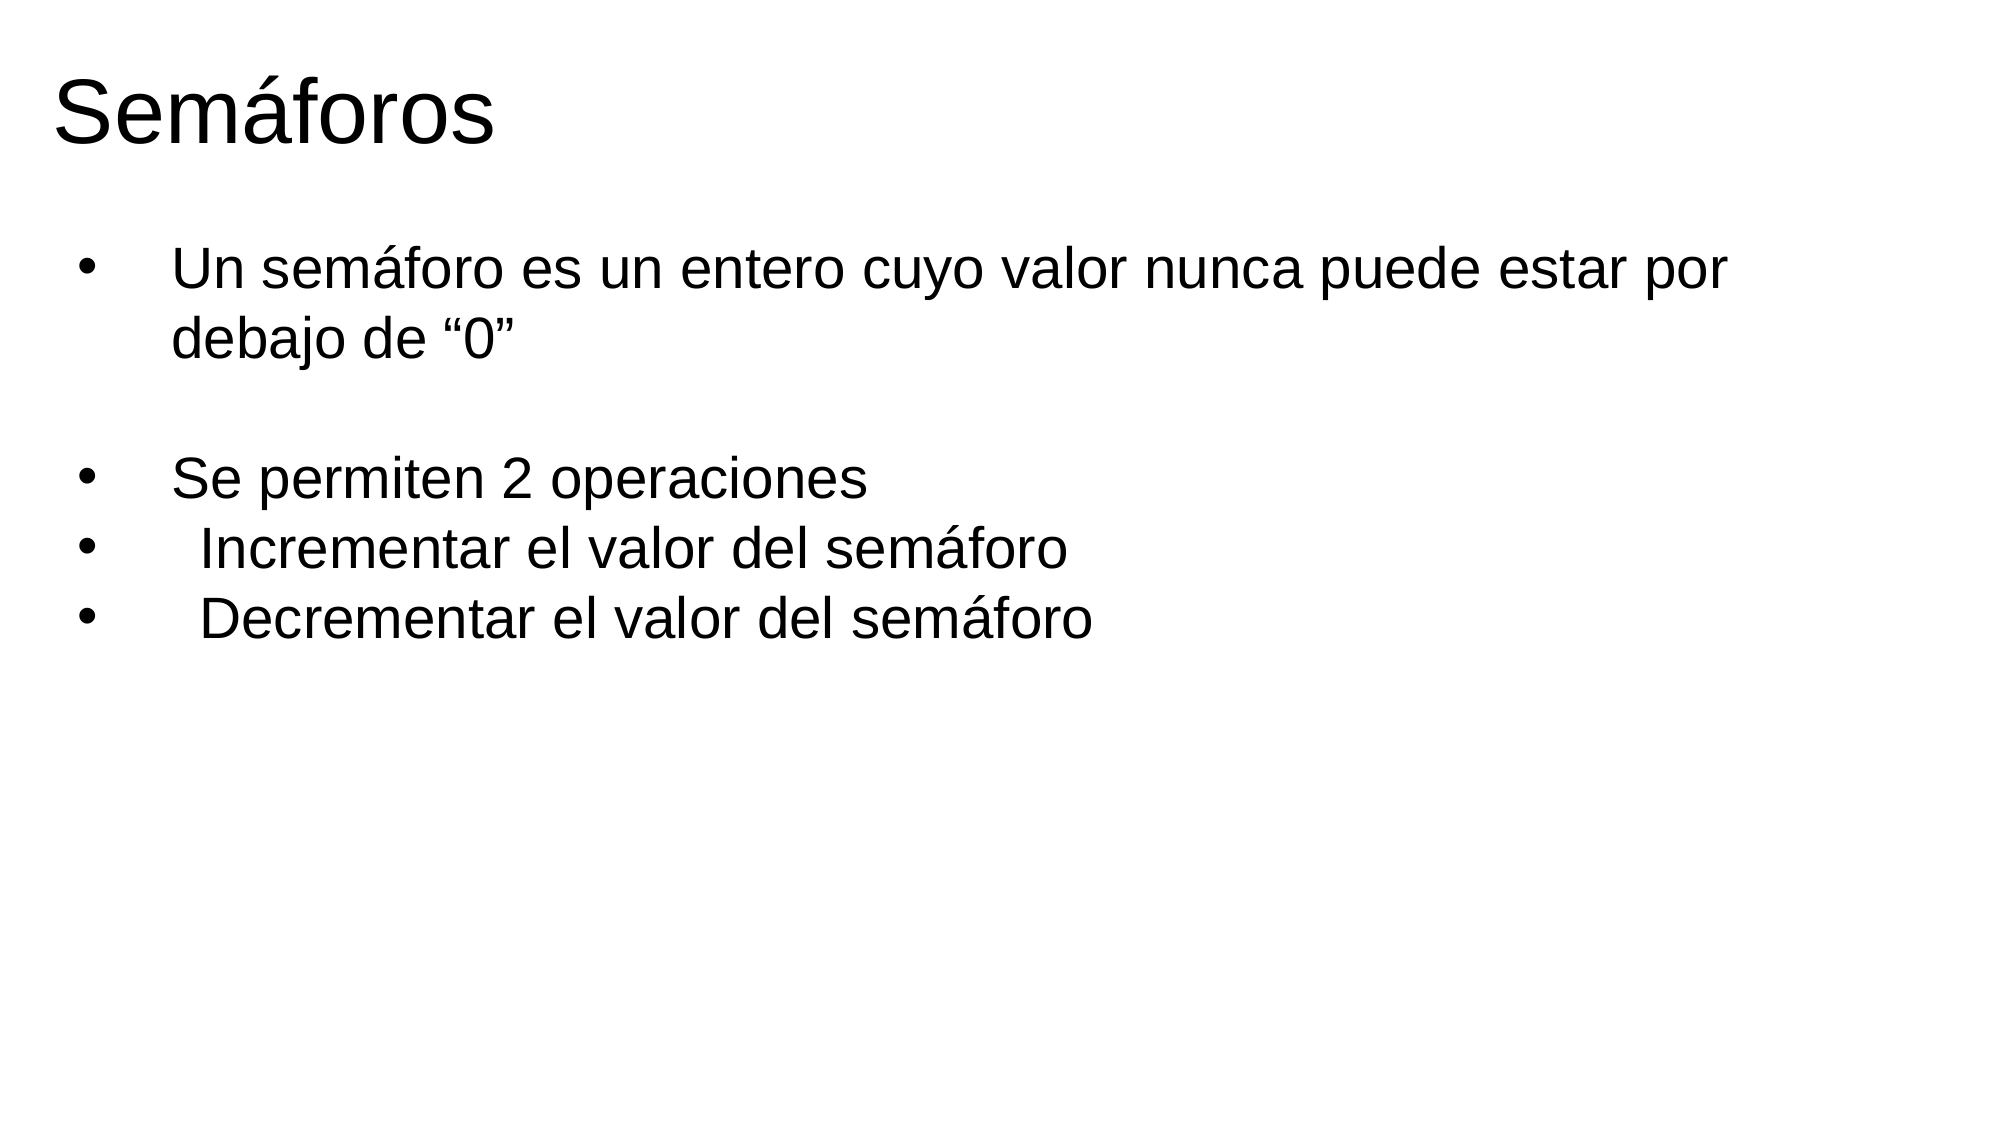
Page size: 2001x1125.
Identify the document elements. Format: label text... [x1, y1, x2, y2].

text_box Un semáforo es un entero cuyo valor nunca puede estar por debajo de “0” Se permiten 2 operaciones Incrementar el valor del semáforo Decrementar el valor del semáforo [77, 230, 1878, 959]
text_box Semáforos [52, 20, 1853, 208]
